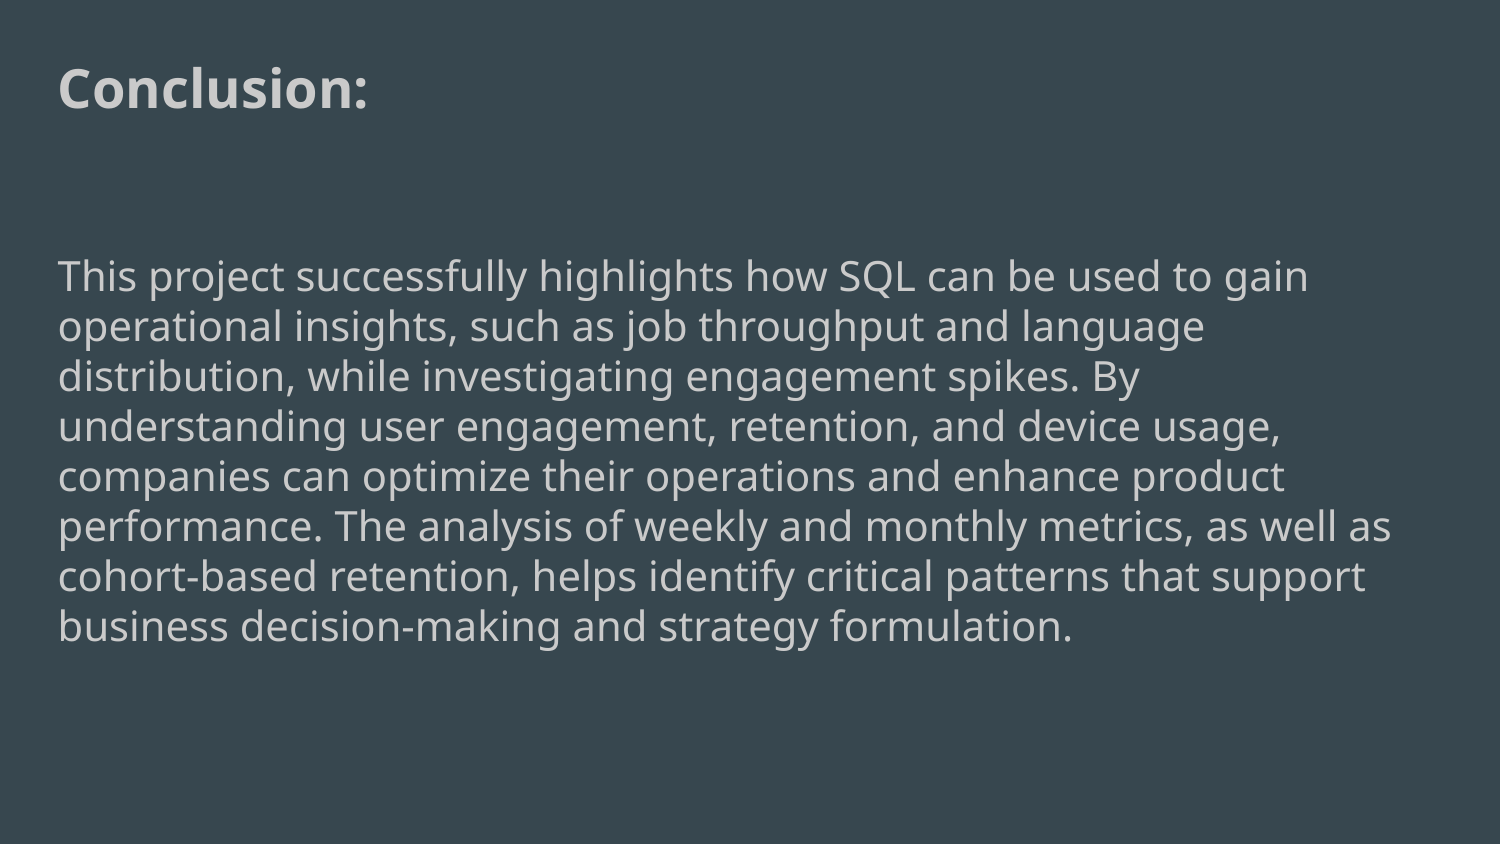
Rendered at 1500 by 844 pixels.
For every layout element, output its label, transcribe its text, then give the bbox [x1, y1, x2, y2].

text_box Conclusion: This project successfully highlights how SQL can be used to gain operational insights, such as job throughput and language distribution, while investigating engagement spikes. By understanding user engagement, retention, and device usage, companies can optimize their operations and enhance product performance. The analysis of weekly and monthly metrics, as well as cohort-based retention, helps identify critical patterns that support business decision-making and strategy formulation. [42, 39, 1437, 807]
